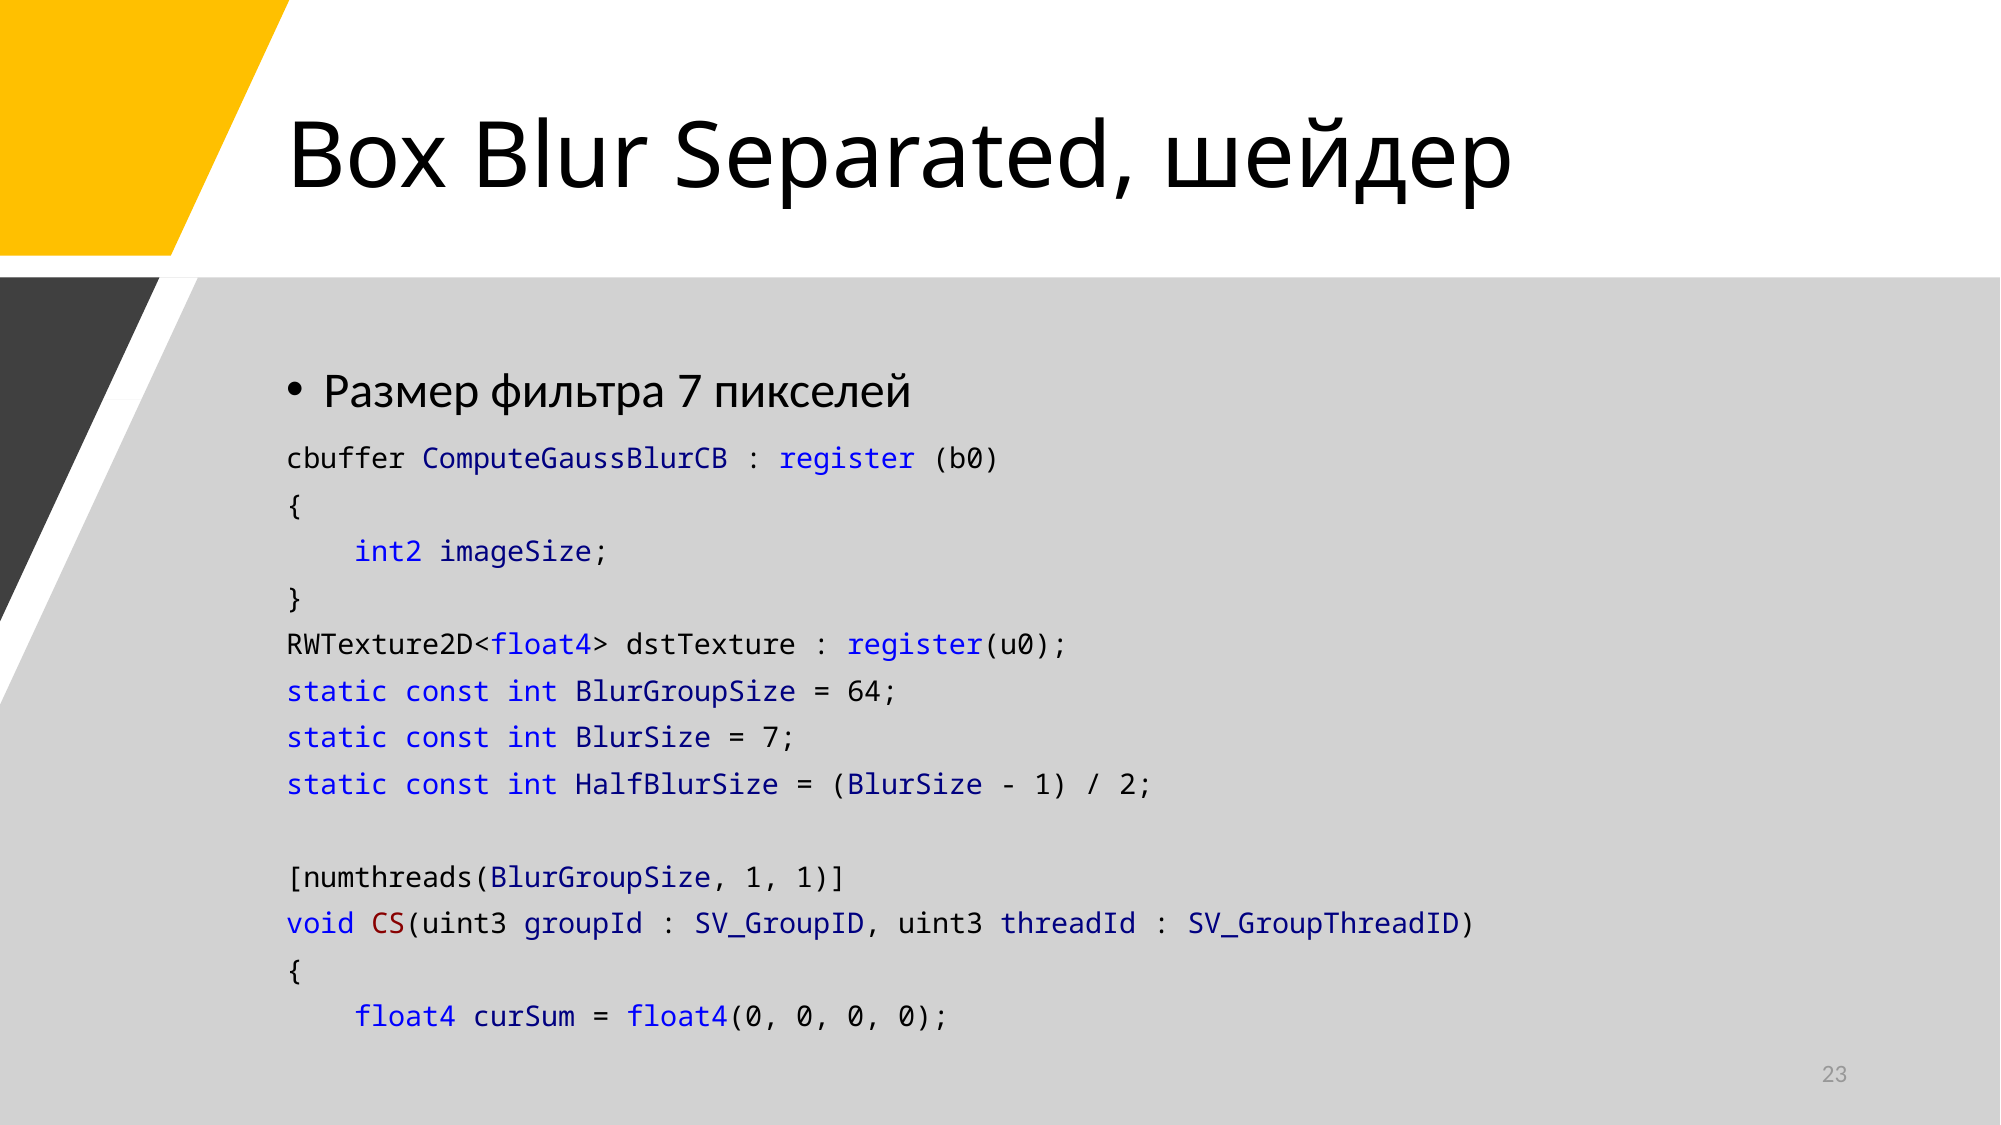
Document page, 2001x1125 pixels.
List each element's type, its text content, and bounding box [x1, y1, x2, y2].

text_box [0, 276, 162, 622]
list Размер фильтра 7 пикселей [271, 356, 1808, 436]
text_box cbuffer ComputeGaussBlurCB : register (b0) { int2 imageSize; } RWTexture2D<float4> dstTexture : register(u0); static const int BlurGroupSize = 64; static const int BlurSize = 7; static const int HalfBlurSize = (BlurSize - 1) / 2; [numthreads(BlurGroupSize, 1, 1)] void CS(uint3 groupId : SV_GroupID, uint3 threadId : SV_GroupThreadID) { float4 curSum = float4(0, 0, 0, 0); [271, 436, 1808, 1043]
text_box [0, 276, 2000, 1125]
text_box [0, 0, 291, 257]
title Box Blur Separated, шейдер [271, 60, 1808, 255]
slide_number 23 [1412, 1042, 1863, 1103]
